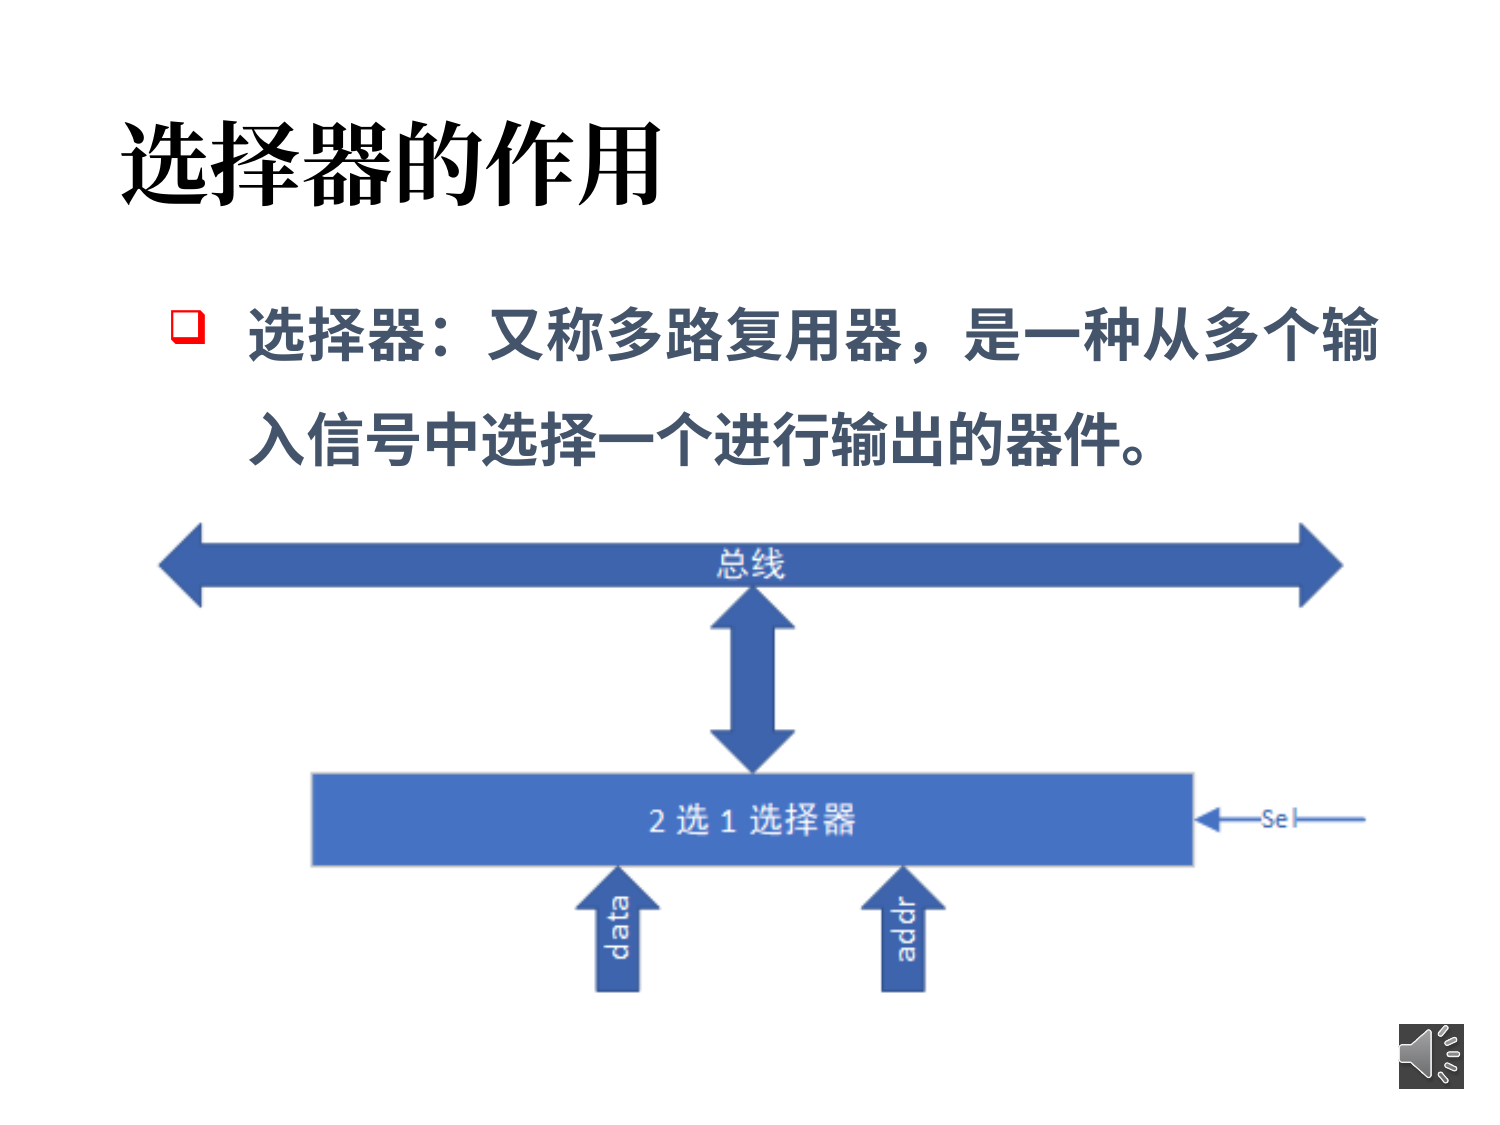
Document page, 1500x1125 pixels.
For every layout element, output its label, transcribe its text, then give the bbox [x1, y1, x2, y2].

picture [151, 519, 1373, 995]
picture [1397, 1022, 1465, 1090]
title 选择器的作用 [103, 59, 1397, 278]
text_box 选择器：又称多路复用器，是一种从多个输入信号中选择一个进行输出的器件。 [151, 255, 1397, 495]
text_box [127, 276, 1373, 1044]
